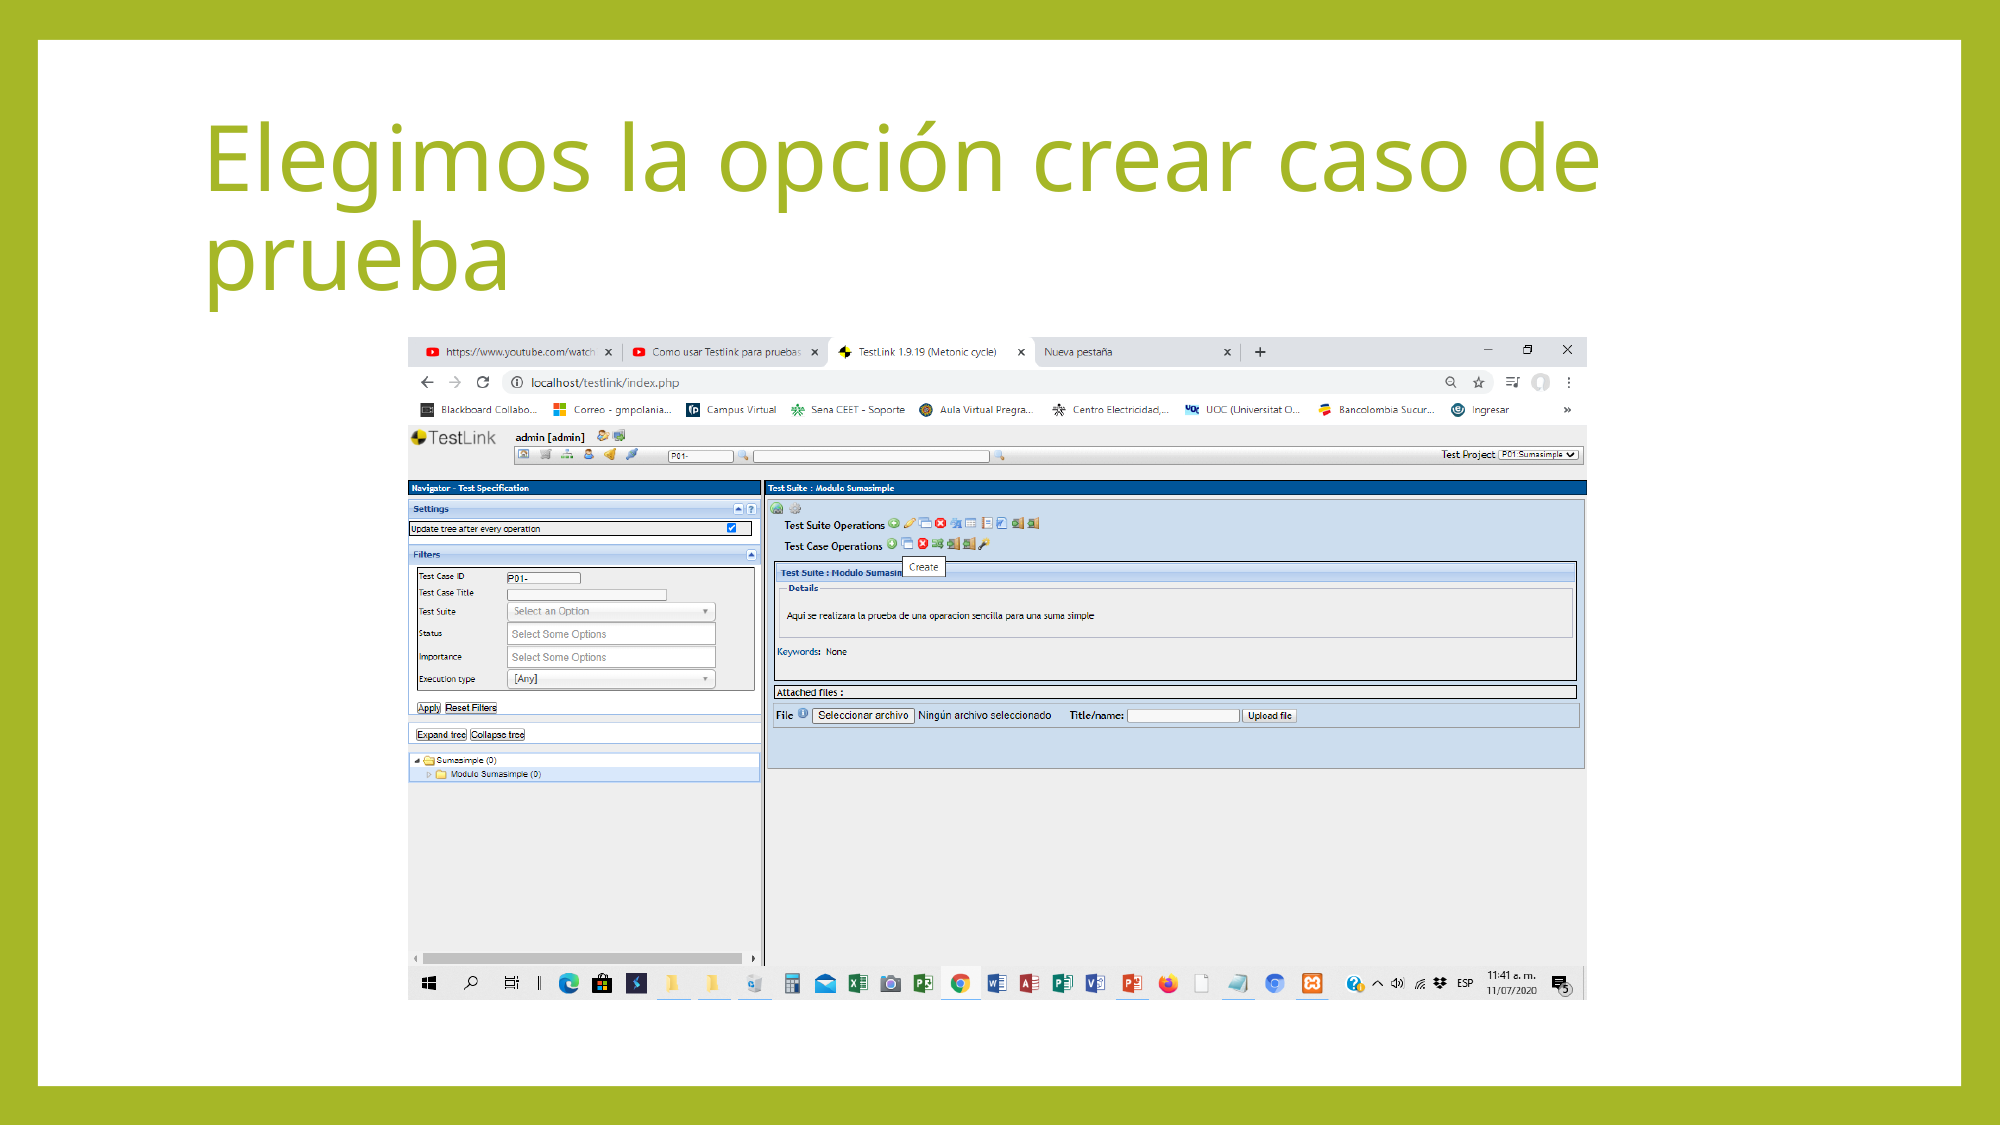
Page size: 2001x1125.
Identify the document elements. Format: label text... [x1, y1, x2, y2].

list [407, 337, 1587, 1001]
title Elegimos la opción crear caso de prueba [187, 99, 1808, 323]
